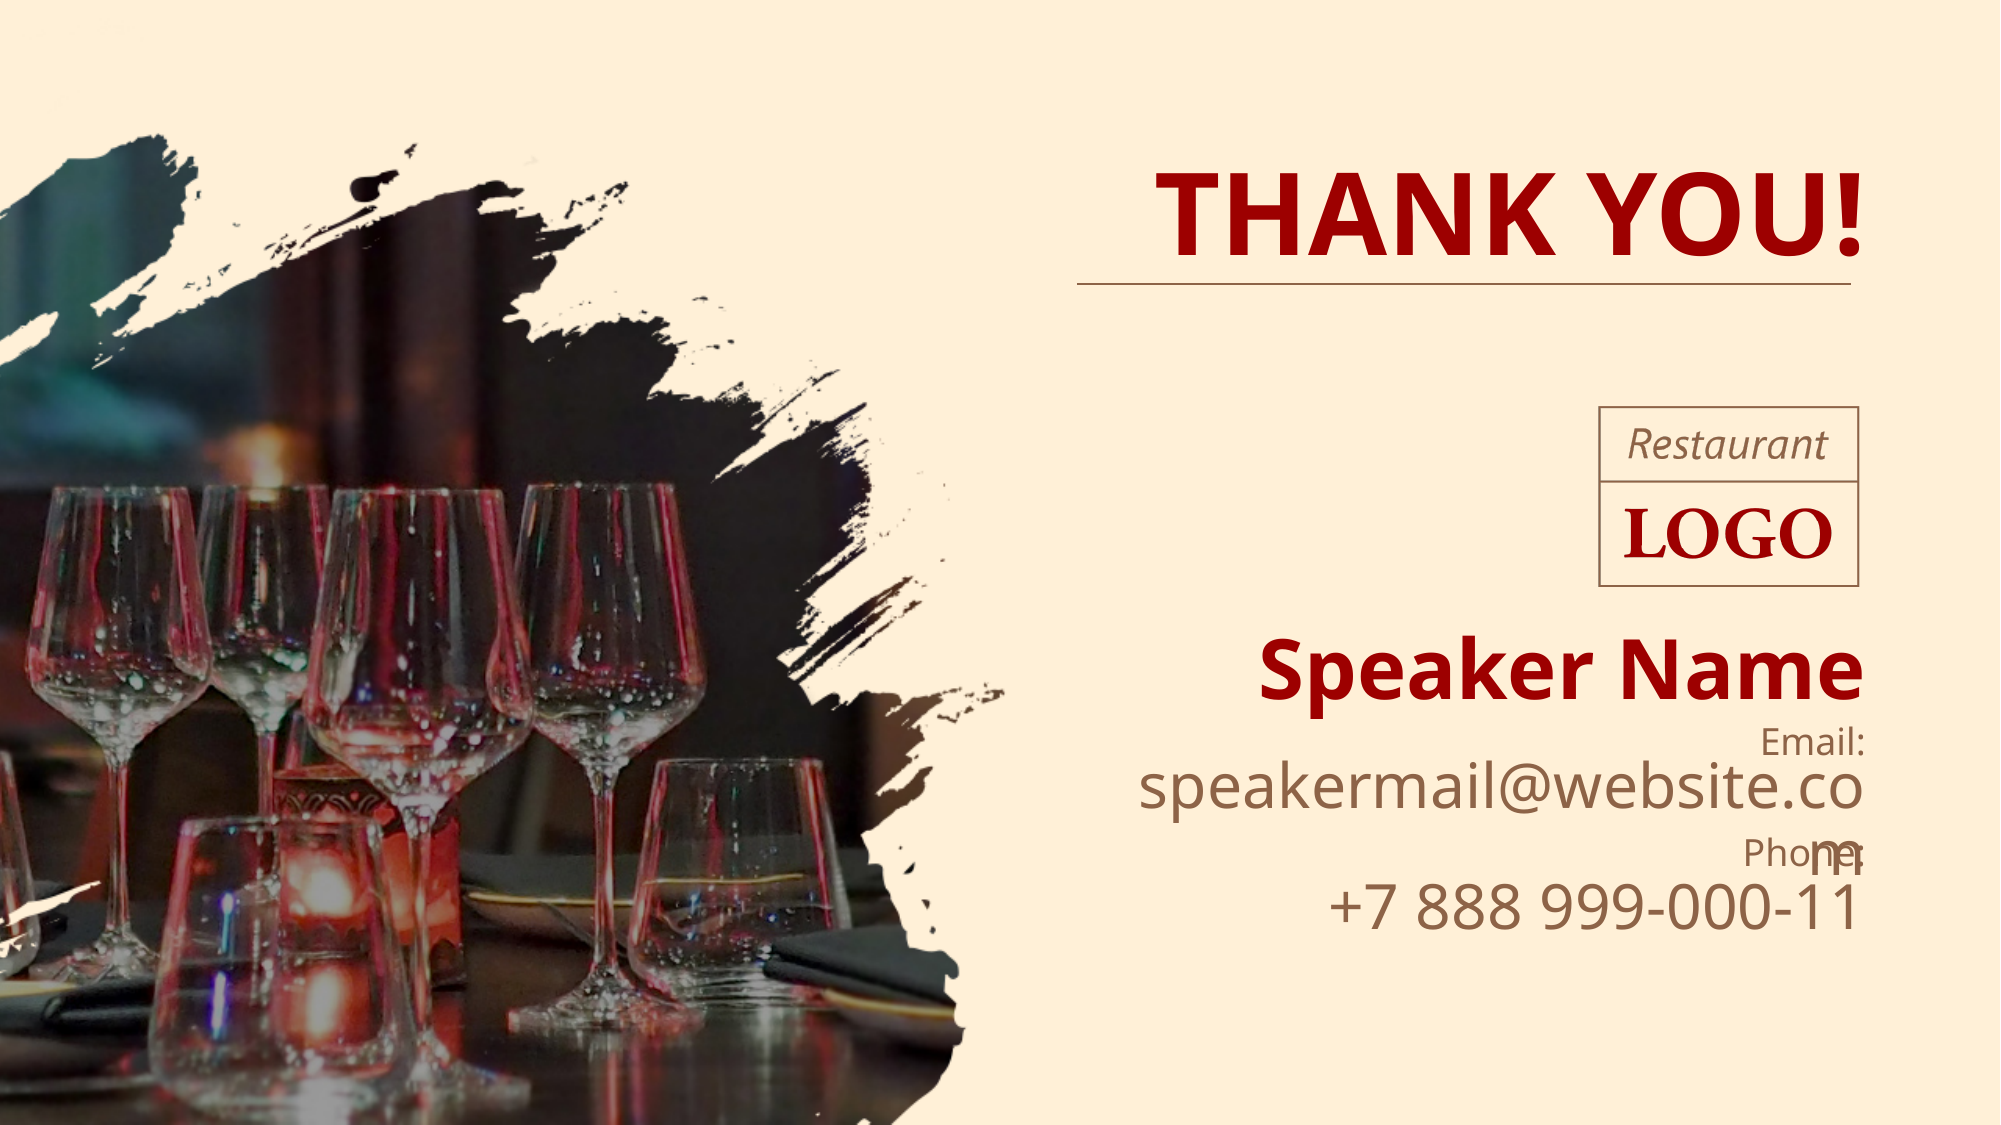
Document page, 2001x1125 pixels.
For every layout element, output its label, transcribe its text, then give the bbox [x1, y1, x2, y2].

title THANK YOU! [1077, 145, 1881, 292]
list +7 888 999-000-11 [1077, 868, 1881, 962]
list Email: [1077, 715, 1881, 746]
list Speaker Name [1077, 620, 1881, 715]
list speakermail@website.com [1077, 746, 1881, 808]
list Phone: [1077, 826, 1881, 868]
picture [0, 0, 2000, 1125]
